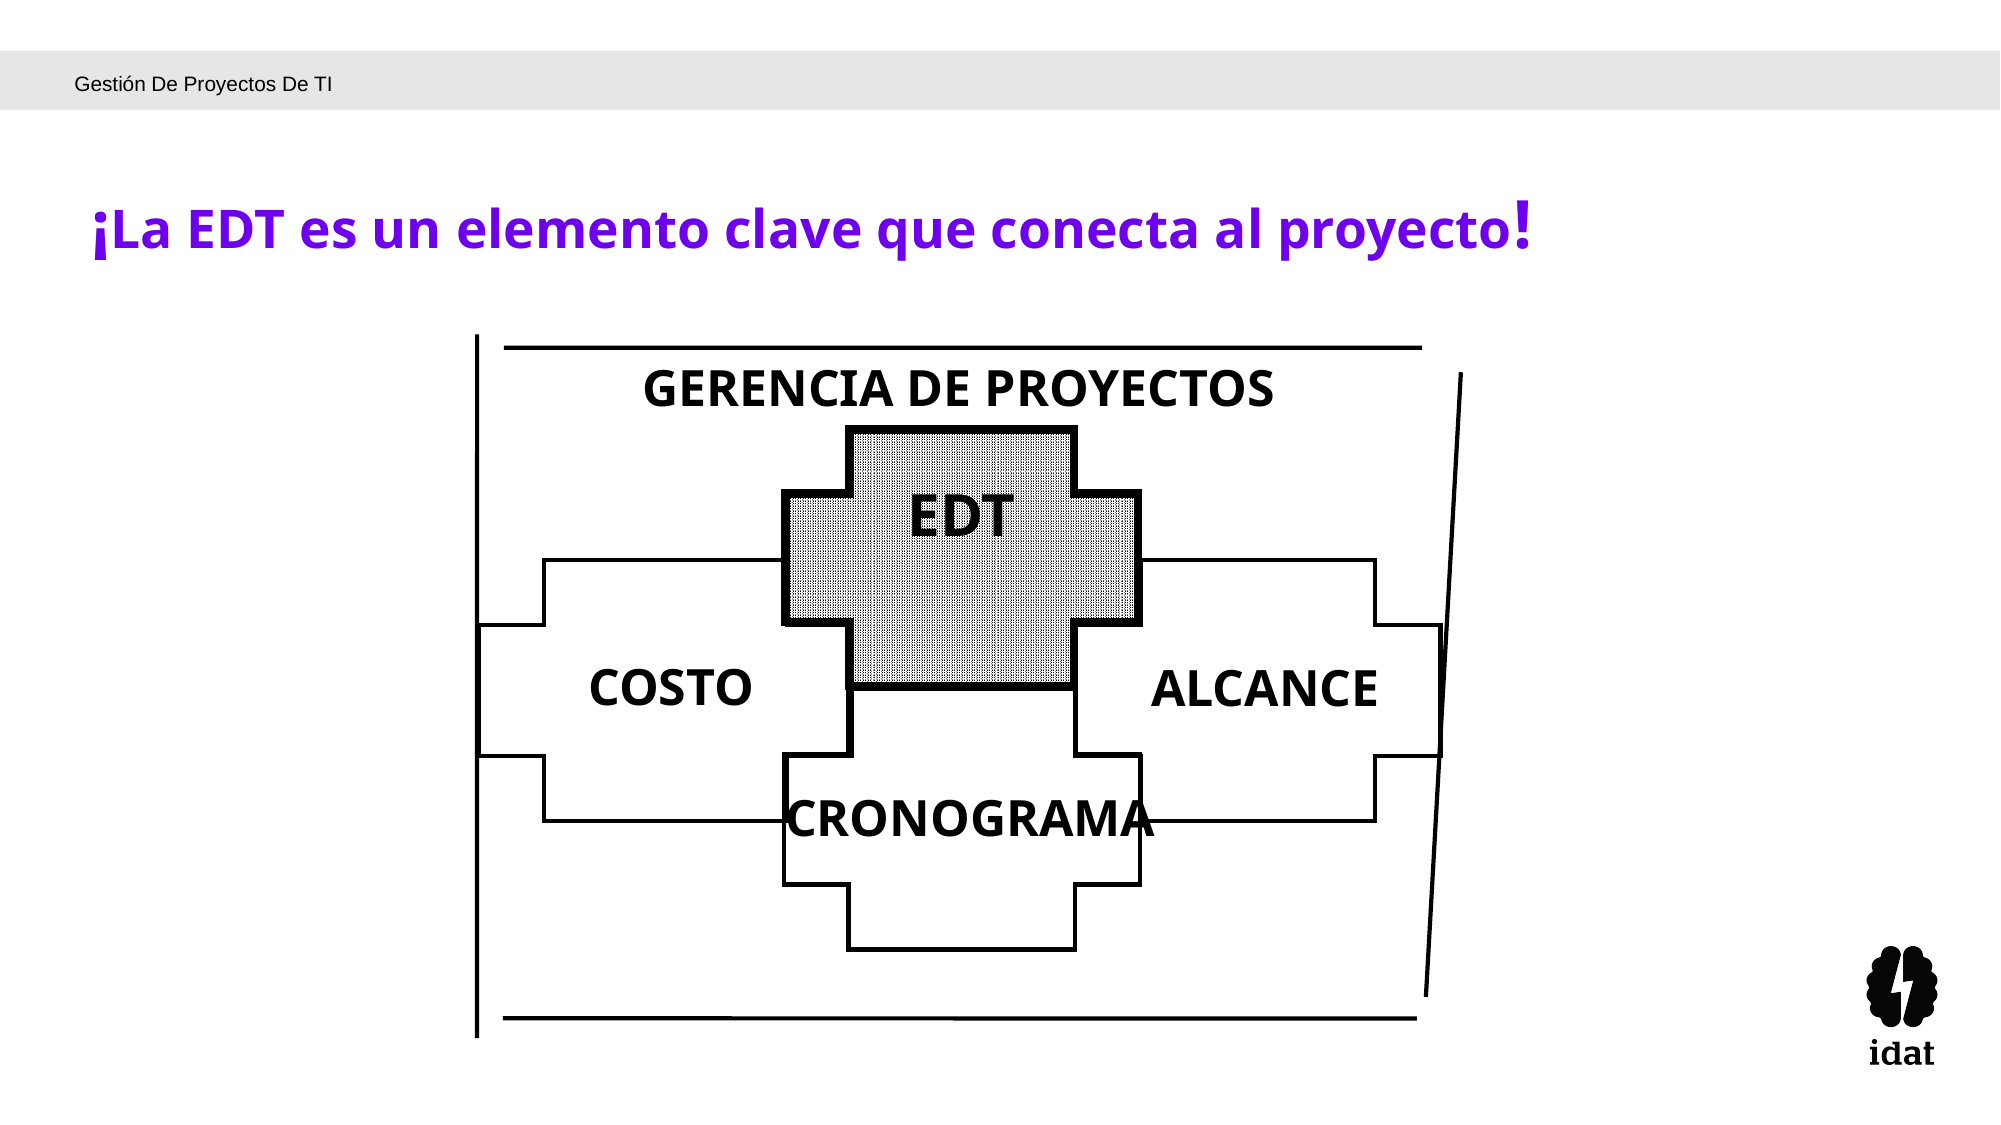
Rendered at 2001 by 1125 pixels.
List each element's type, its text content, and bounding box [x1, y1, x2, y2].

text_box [476, 334, 1461, 1039]
picture [1866, 946, 1938, 1065]
list Gestión De Proyectos De TI [74, 58, 690, 106]
list ¡La EDT es un elemento clave que conecta al proyecto! [74, 194, 1736, 274]
